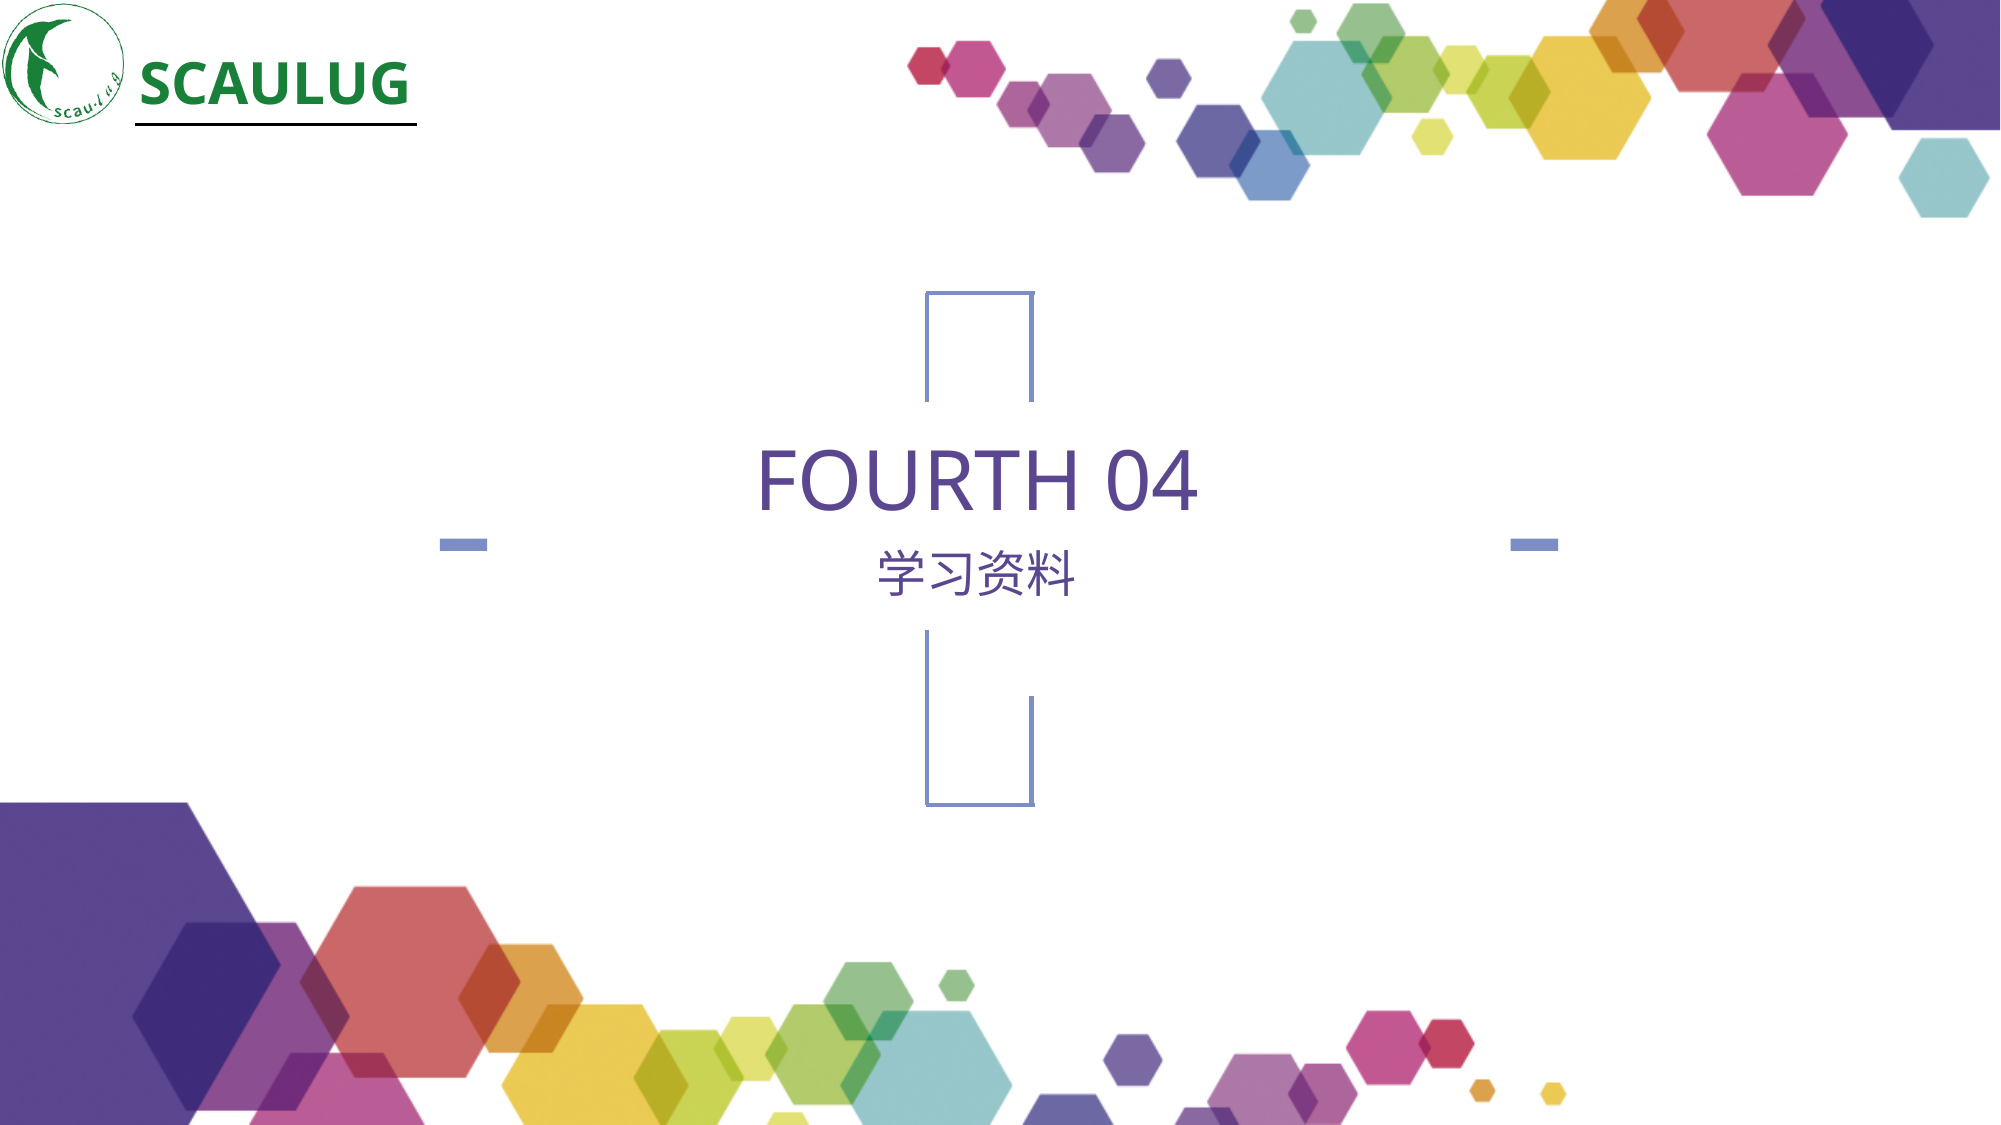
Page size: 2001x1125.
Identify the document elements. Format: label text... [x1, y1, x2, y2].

text_box SCAULUG [124, 38, 441, 124]
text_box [439, 293, 1559, 805]
picture [0, 0, 2001, 1125]
